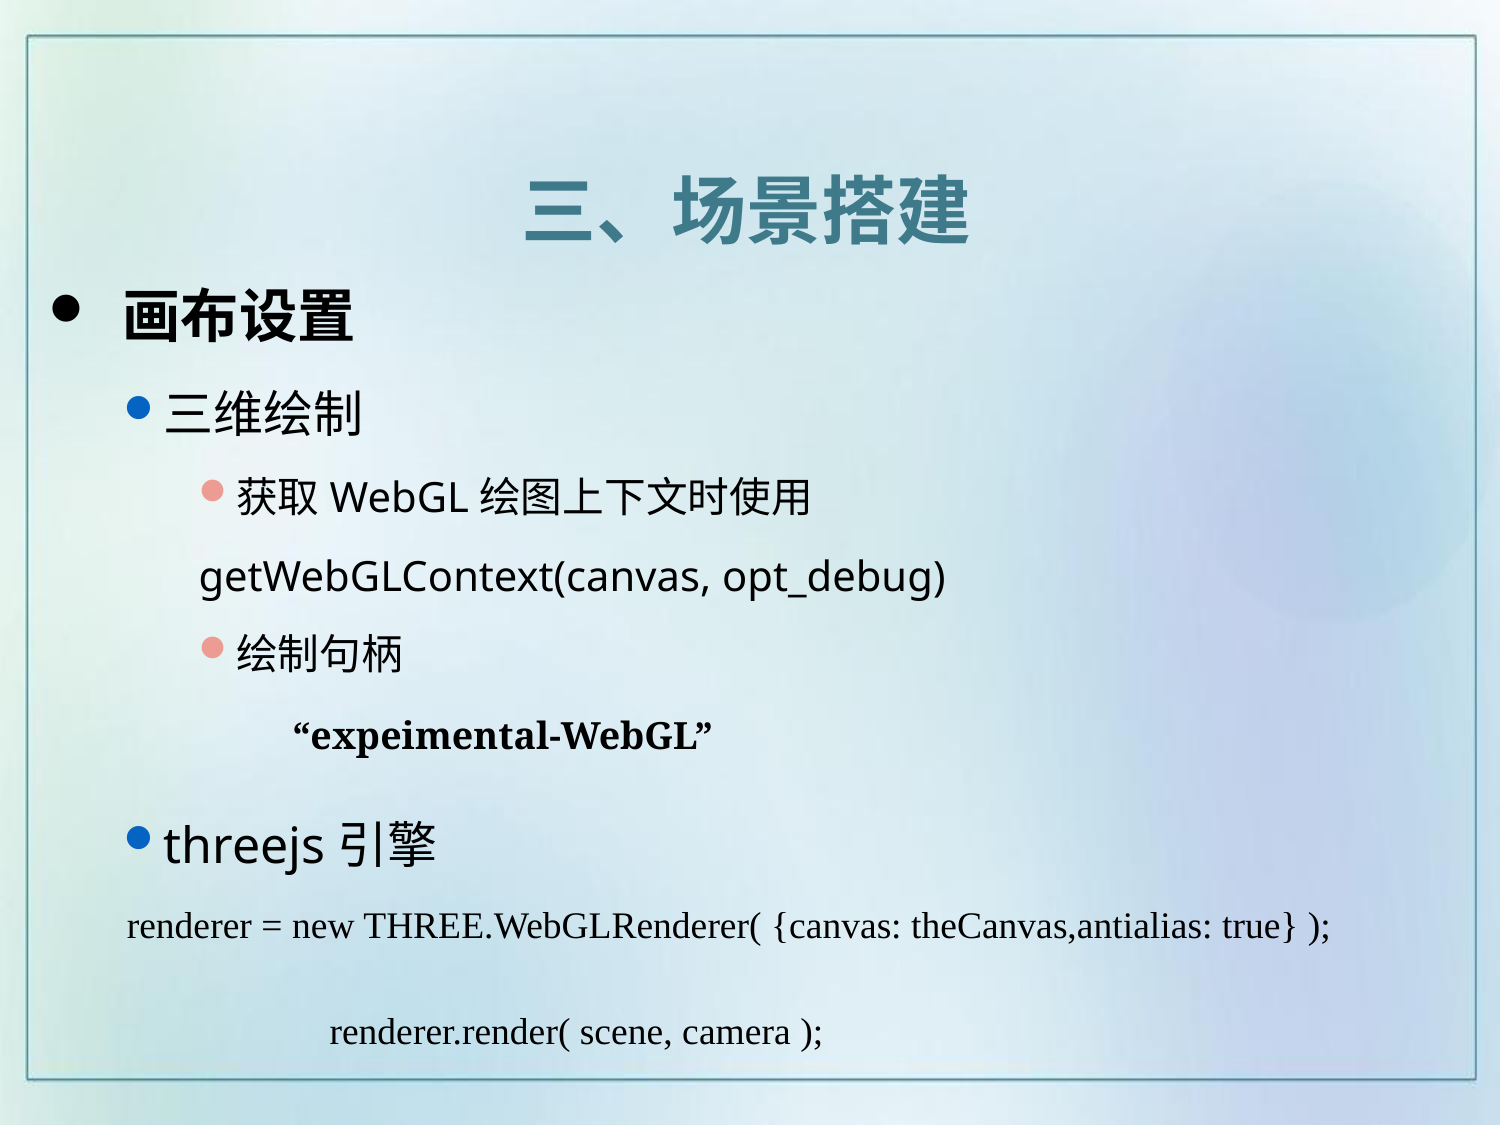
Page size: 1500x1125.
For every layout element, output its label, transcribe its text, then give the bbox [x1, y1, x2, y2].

picture [0, 0, 1500, 1125]
title 三、场景搭建 [46, 97, 1448, 301]
text_box renderer = new THREE.WebGLRenderer( {canvas: theCanvas,antialias: true} ); [112, 893, 1412, 953]
list 画布设置 三维绘制 获取WebGL绘图上下文时使用 getWebGLContext(canvas, opt_debug) 绘制句柄 threejs引擎 [0, 243, 1434, 1042]
text_box renderer.render( scene, camera ); [64, 999, 870, 1060]
text_box “expeimental-WebGL” [277, 704, 1111, 764]
